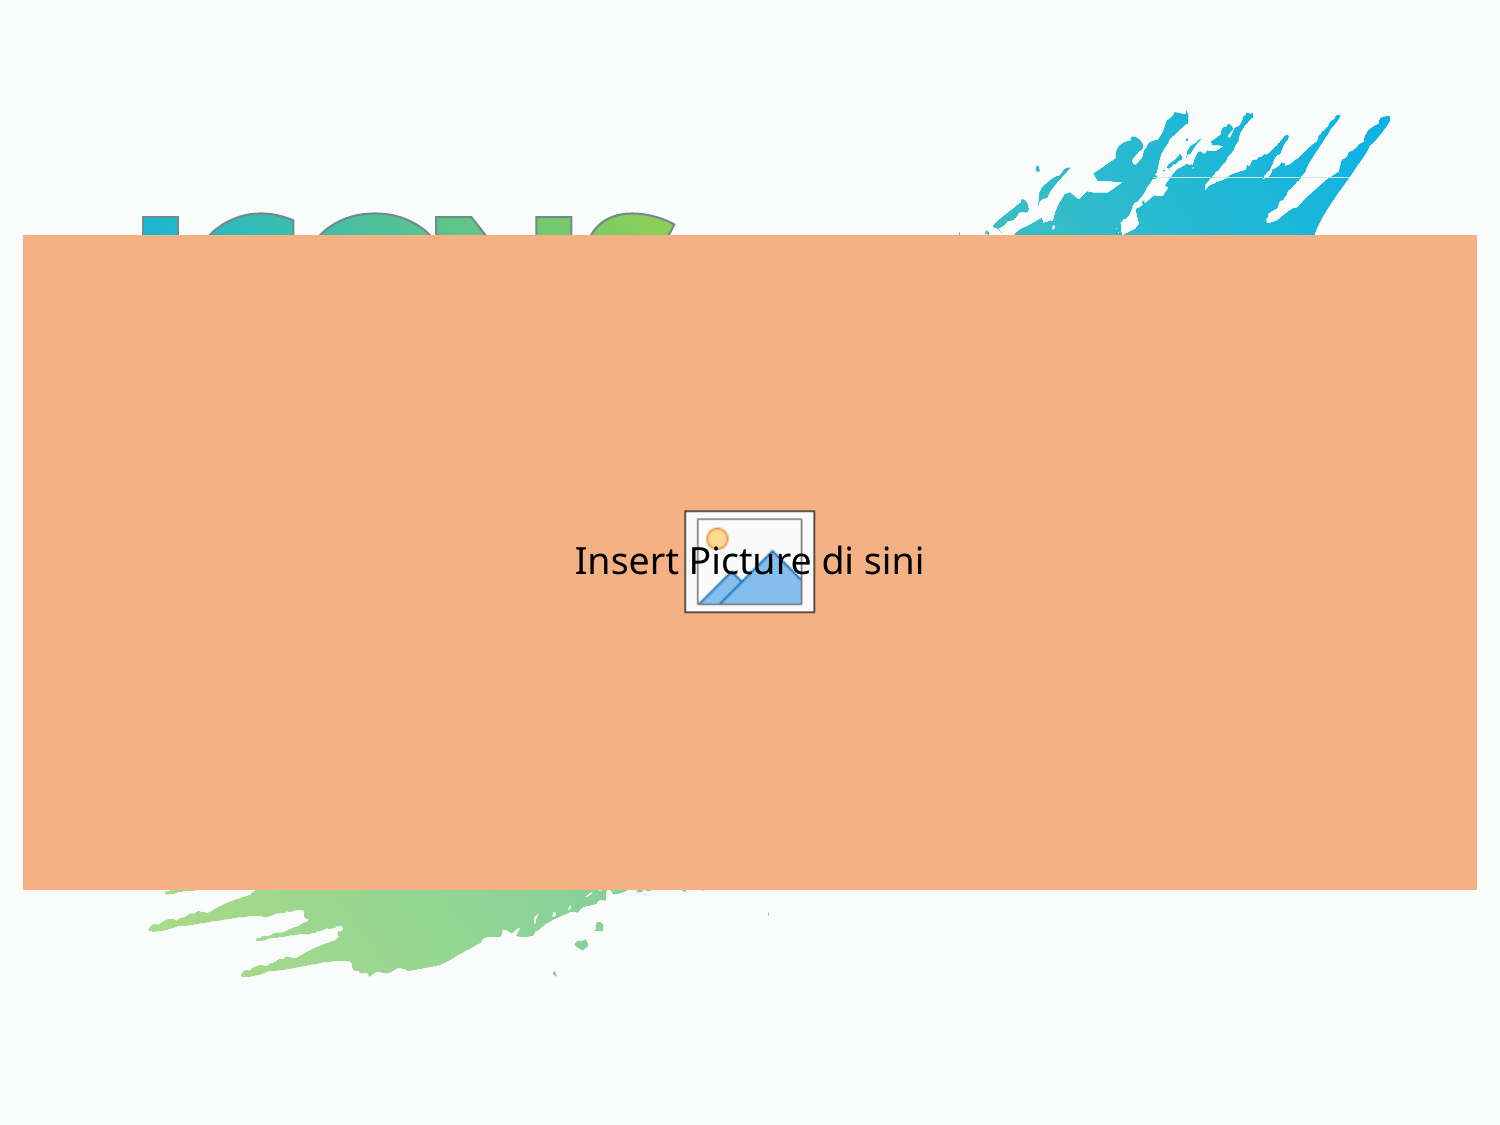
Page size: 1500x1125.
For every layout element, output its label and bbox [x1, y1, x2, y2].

text_box [435, 216, 486, 234]
text_box [147, 891, 607, 978]
text_box [209, 212, 295, 234]
text_box [142, 216, 179, 234]
text_box [1012, 109, 1391, 234]
text_box [590, 212, 676, 234]
text_box [634, 891, 651, 895]
text_box [535, 216, 573, 234]
text_box [609, 891, 626, 895]
text_box [990, 197, 1029, 234]
text_box [319, 212, 431, 234]
picture [22, 234, 1478, 891]
